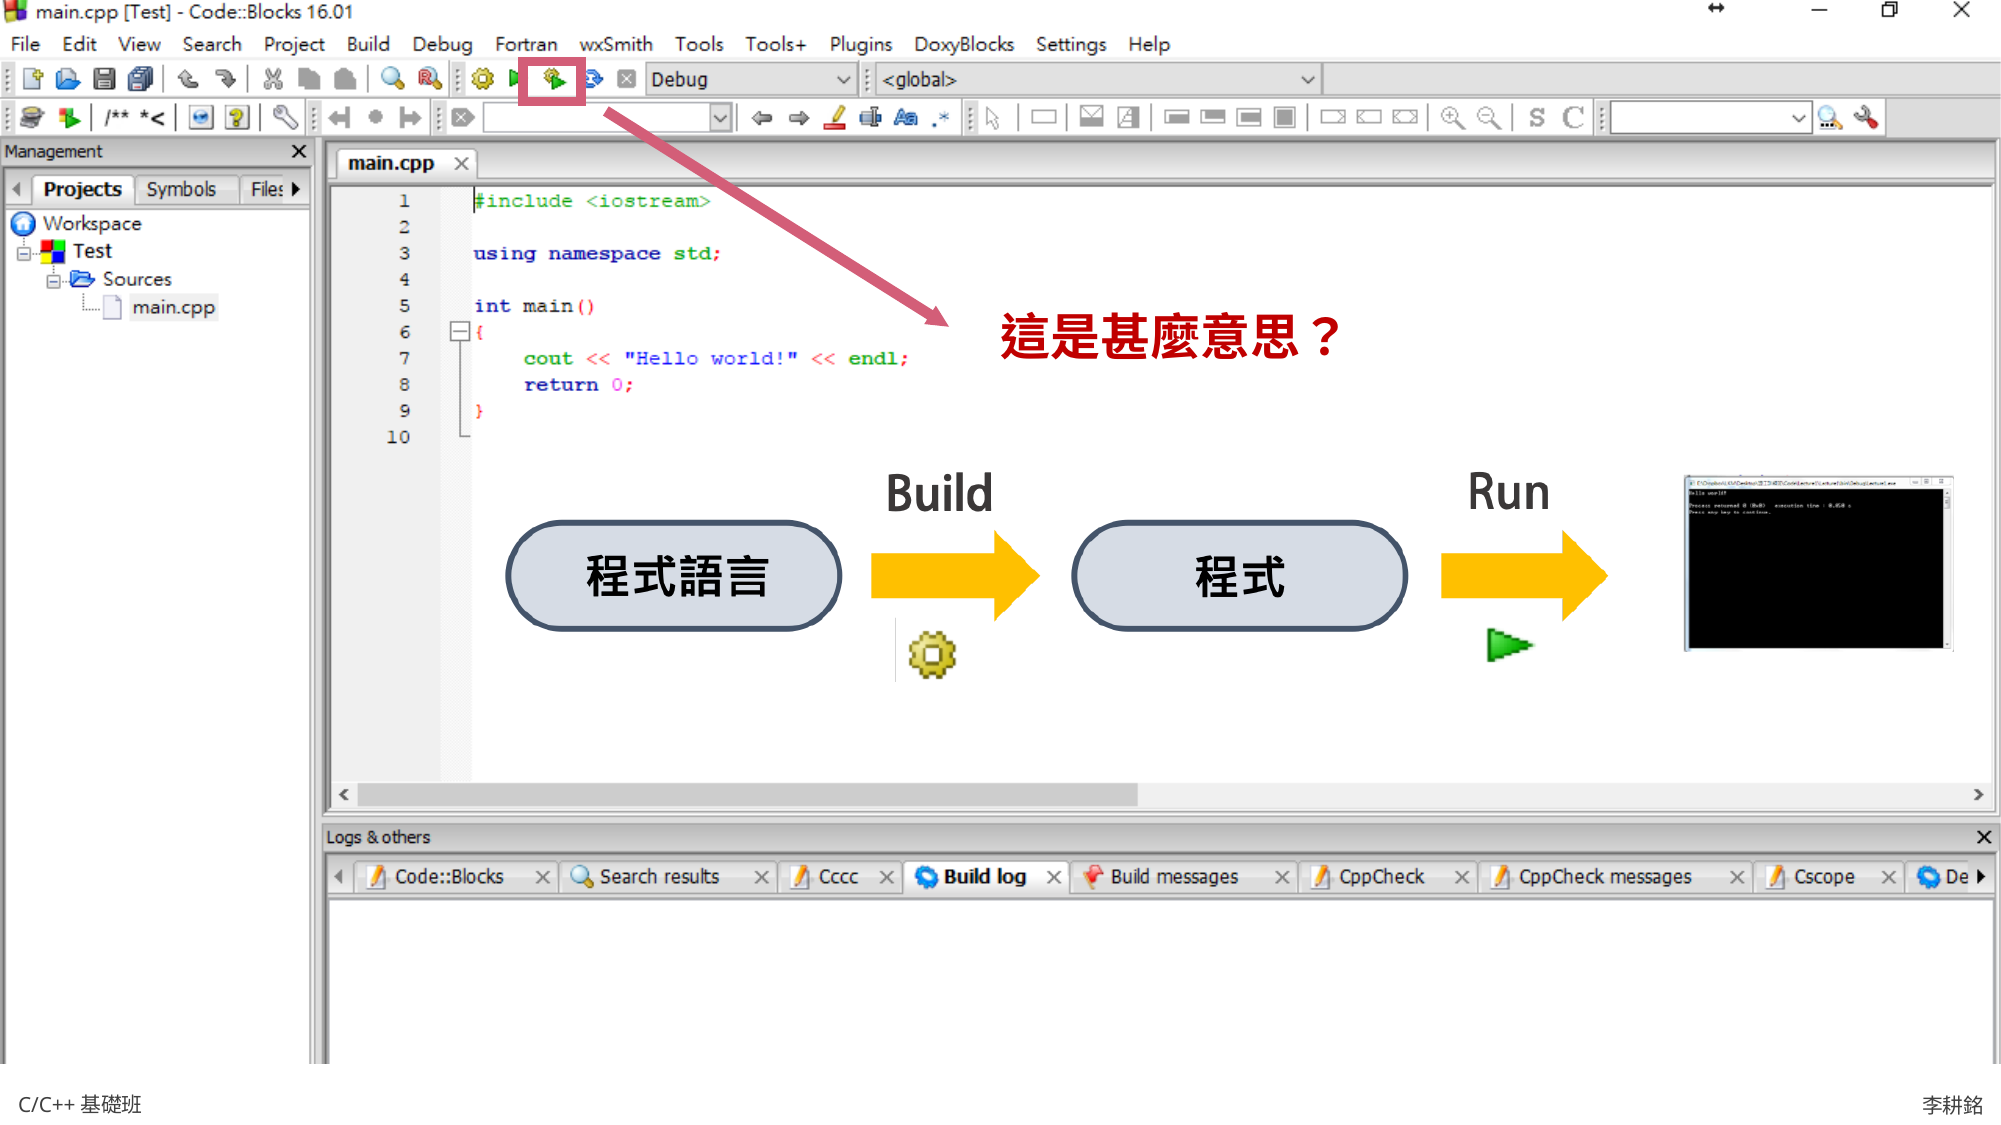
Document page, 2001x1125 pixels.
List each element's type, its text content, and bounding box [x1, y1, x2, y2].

picture [0, 0, 2001, 1064]
text_box C/C++基礎班 [3, 1084, 158, 1125]
text_box 李耕銘 [1907, 1084, 2000, 1125]
